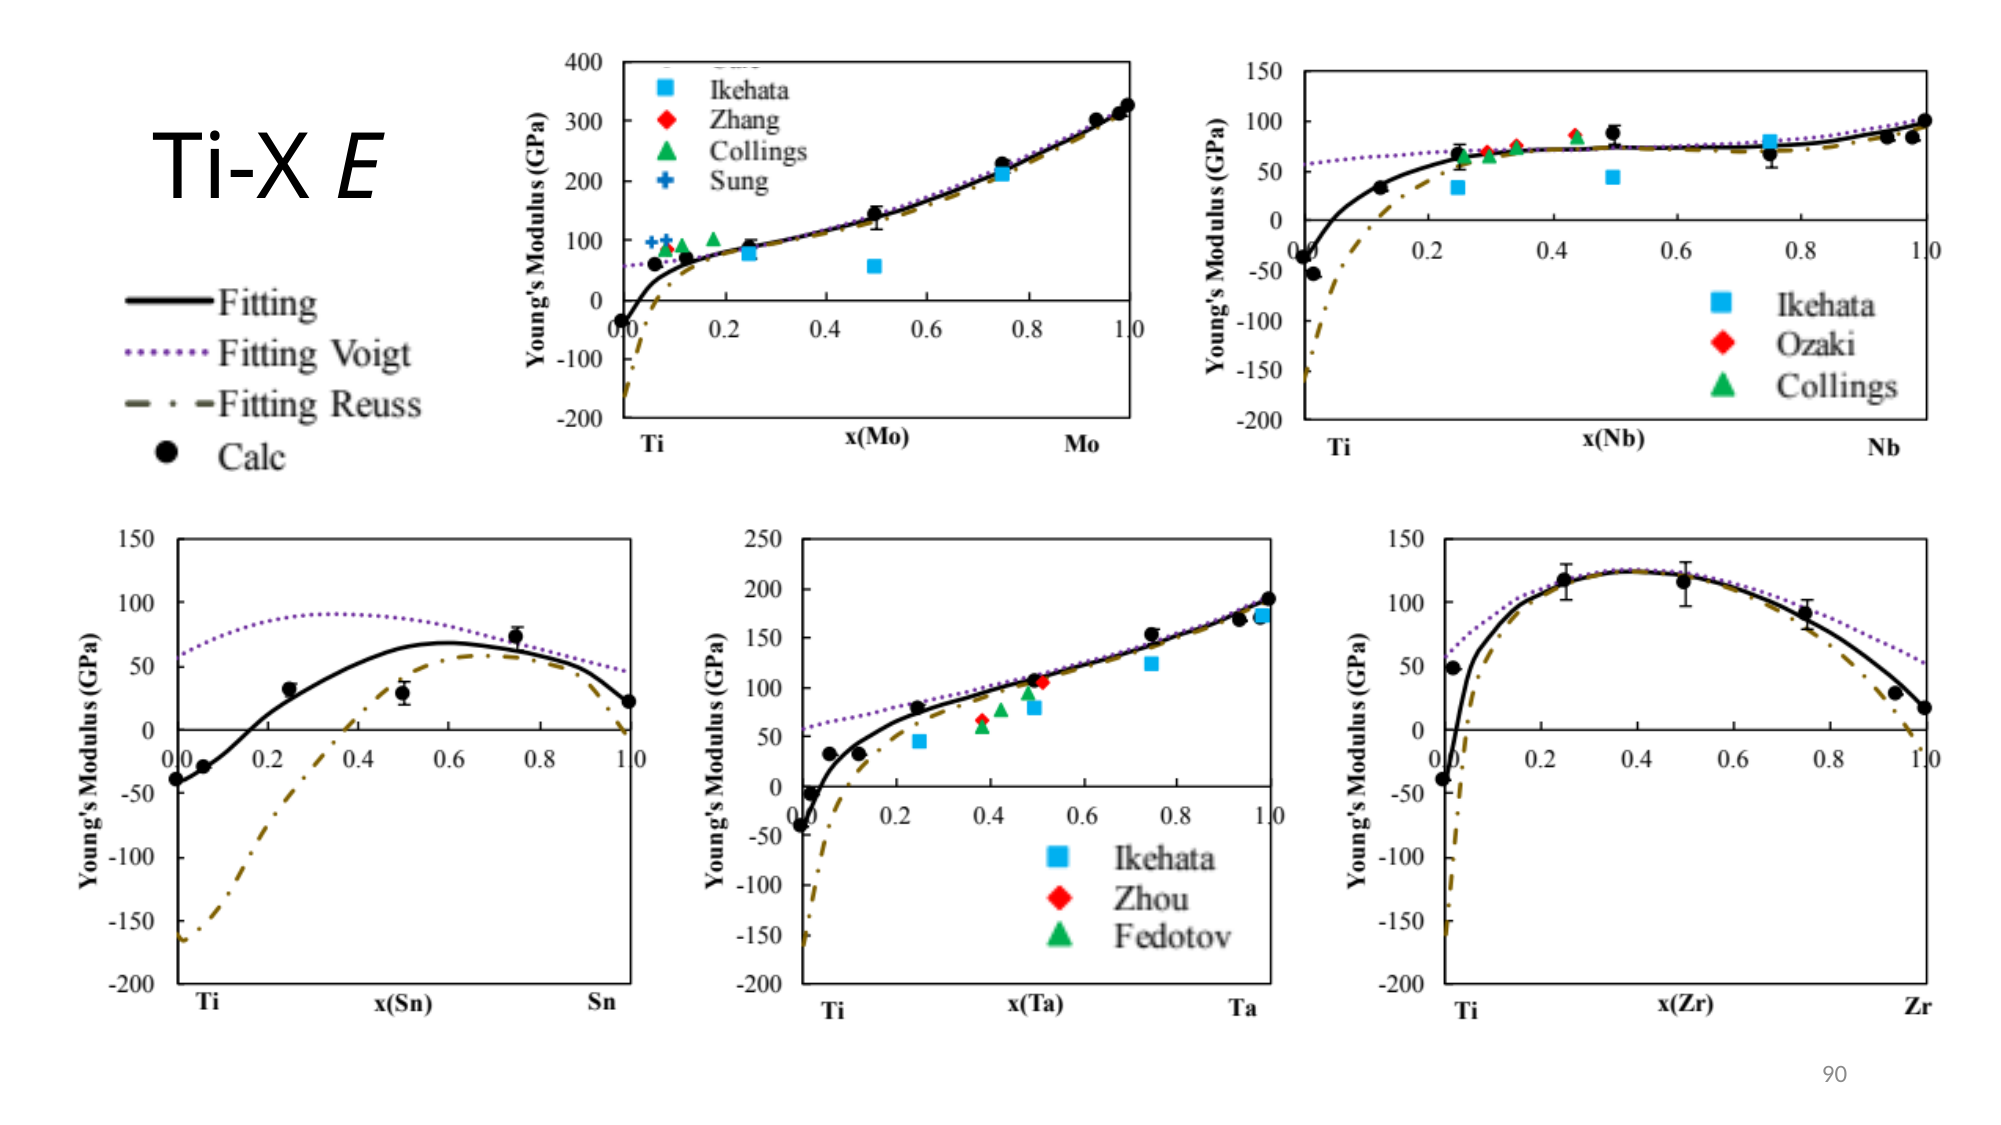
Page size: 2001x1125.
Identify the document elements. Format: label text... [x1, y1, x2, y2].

picture [491, 36, 1967, 481]
slide_number 90 [1412, 1043, 1863, 1103]
picture [43, 511, 1967, 1043]
title Ti-X E [137, 59, 491, 278]
picture [110, 277, 428, 472]
